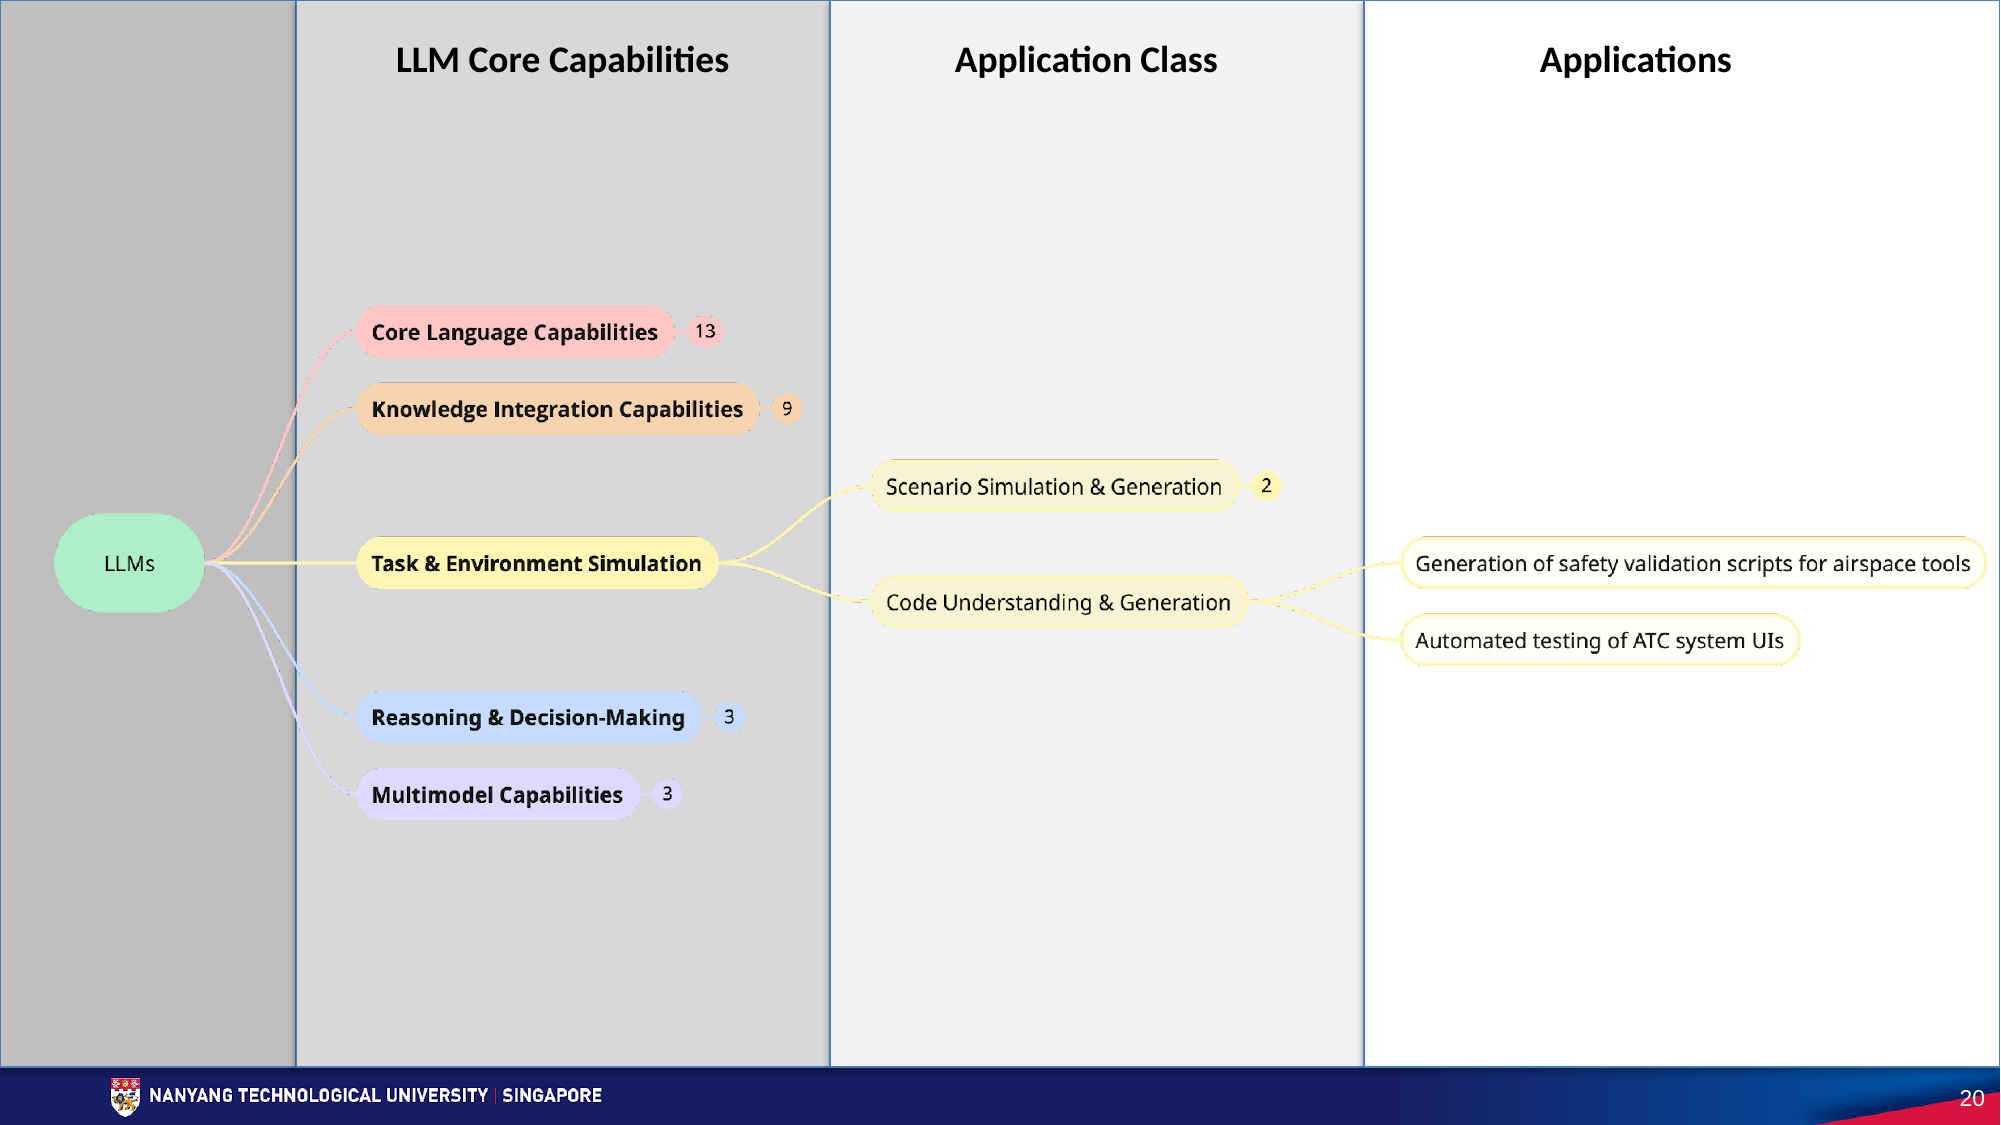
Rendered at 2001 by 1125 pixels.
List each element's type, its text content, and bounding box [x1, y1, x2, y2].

picture [54, 304, 1988, 820]
slide_number ‹#› [1533, 1075, 2000, 1125]
picture [0, 1068, 1533, 1125]
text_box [0, 0, 2000, 1068]
